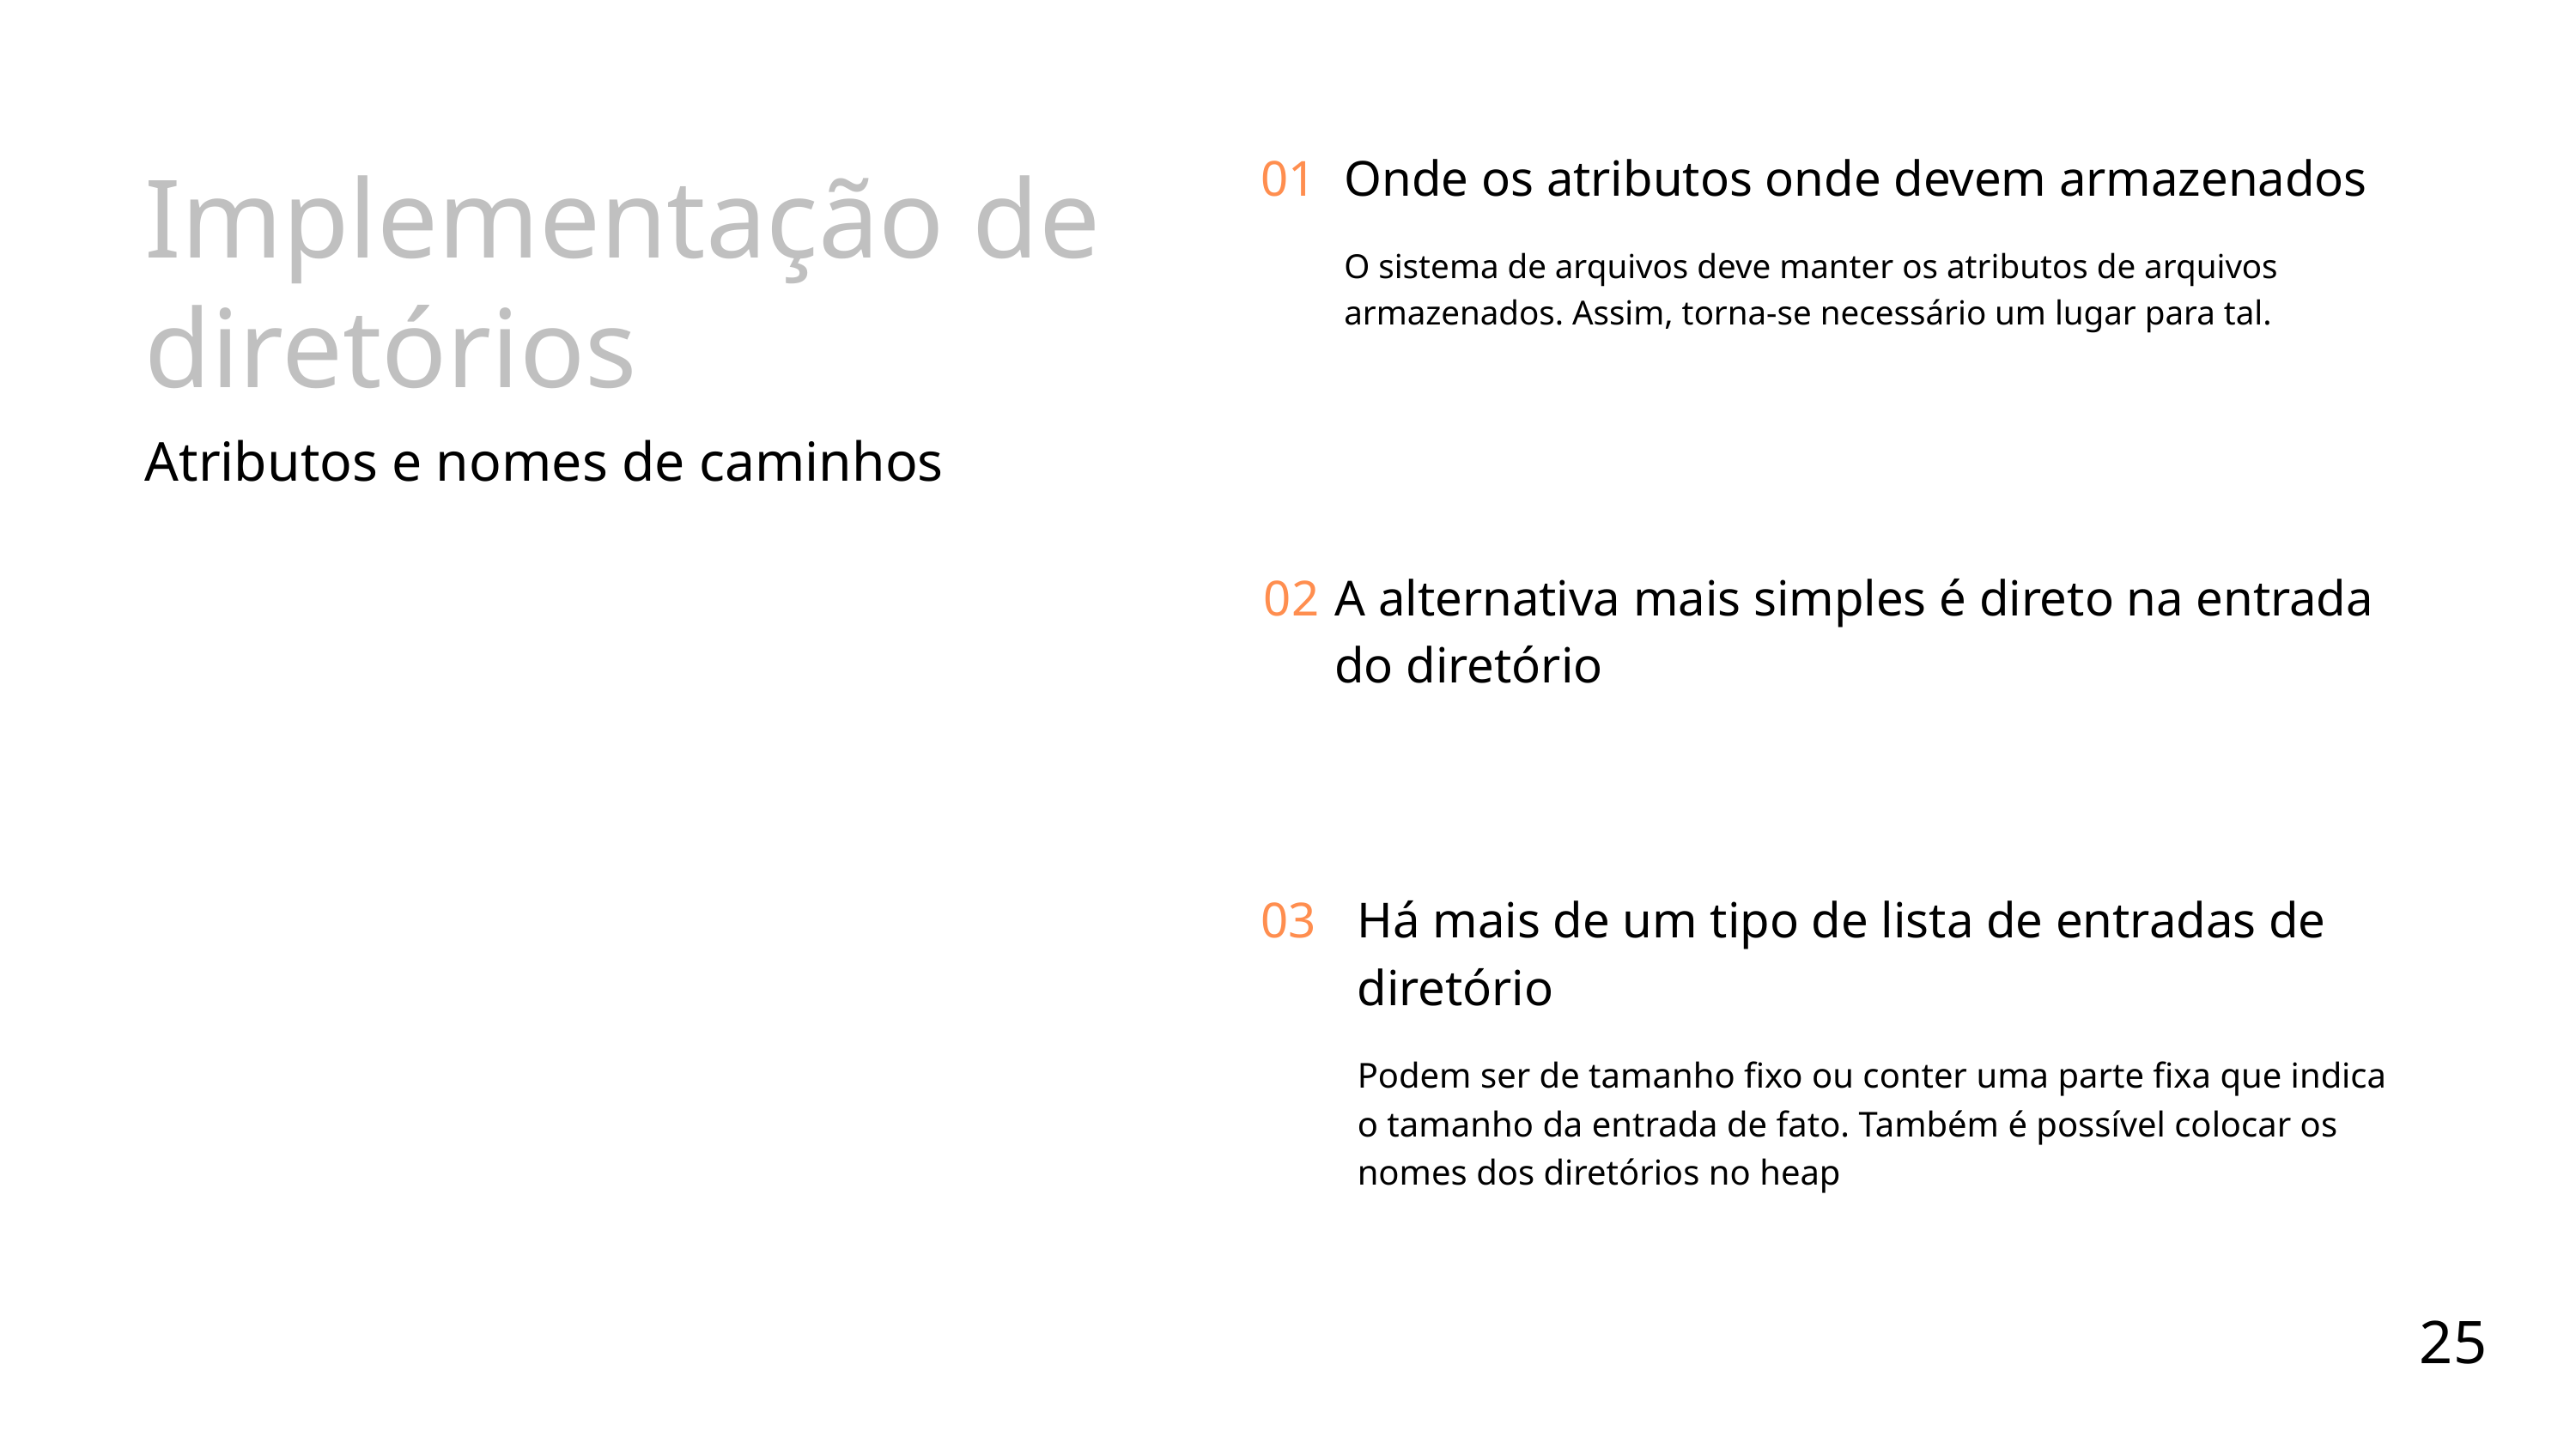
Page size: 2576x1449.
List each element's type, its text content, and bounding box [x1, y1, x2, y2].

text_box Onde os atributos onde devem armazenados [1344, 137, 2427, 206]
text_box 01 [1245, 137, 1331, 206]
text_box 25 [2415, 1293, 2492, 1376]
text_box Podem ser de tamanho fixo ou conter uma parte fixa que indica o tamanho da entrada de fato. Também é possível colocar os nomes dos diretórios no heap [1357, 1046, 2389, 1192]
text_box Atributos e nomes de caminhos [144, 411, 1150, 493]
text_box A alternativa mais simples é direto na entrada do diretório [1334, 557, 2432, 694]
text_box 03 [1245, 879, 1331, 948]
text_box Há mais de um tipo de lista de entradas de diretório [1357, 879, 2389, 1016]
text_box O sistema de arquivos deve manter os atributos de arquivos armazenados. Assim, torna-se necessário um lugar para tal. [1344, 239, 2376, 332]
text_box Implementação de diretórios [144, 149, 1150, 410]
text_box 02 [1245, 557, 1338, 626]
